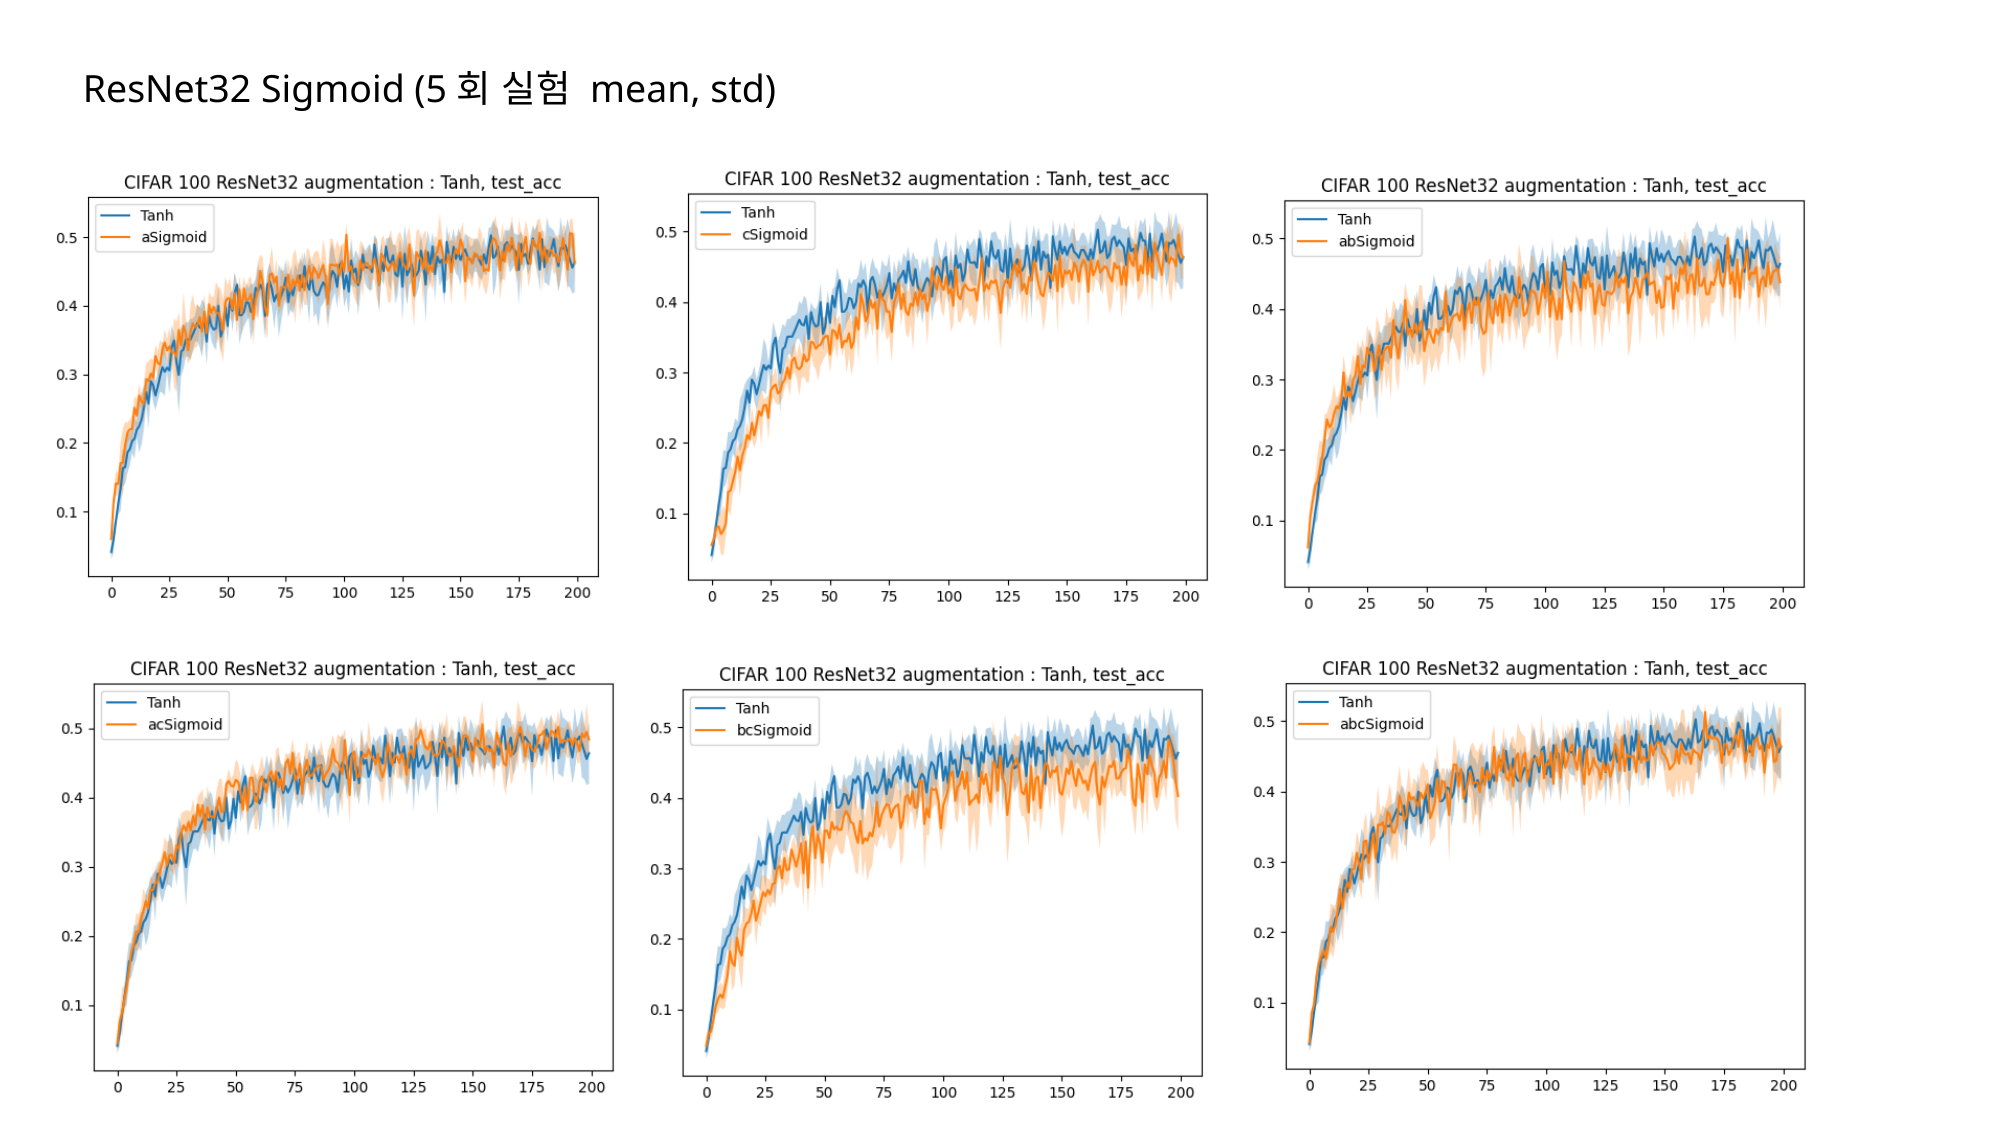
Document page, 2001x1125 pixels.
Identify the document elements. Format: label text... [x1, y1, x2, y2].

text_box ResNet32 Sigmoid (5회 실험 mean, std) [68, 57, 791, 118]
picture [647, 660, 1208, 1105]
picture [49, 162, 602, 608]
picture [1253, 170, 1811, 615]
picture [55, 650, 621, 1105]
picture [642, 159, 1213, 611]
picture [1246, 655, 1814, 1100]
